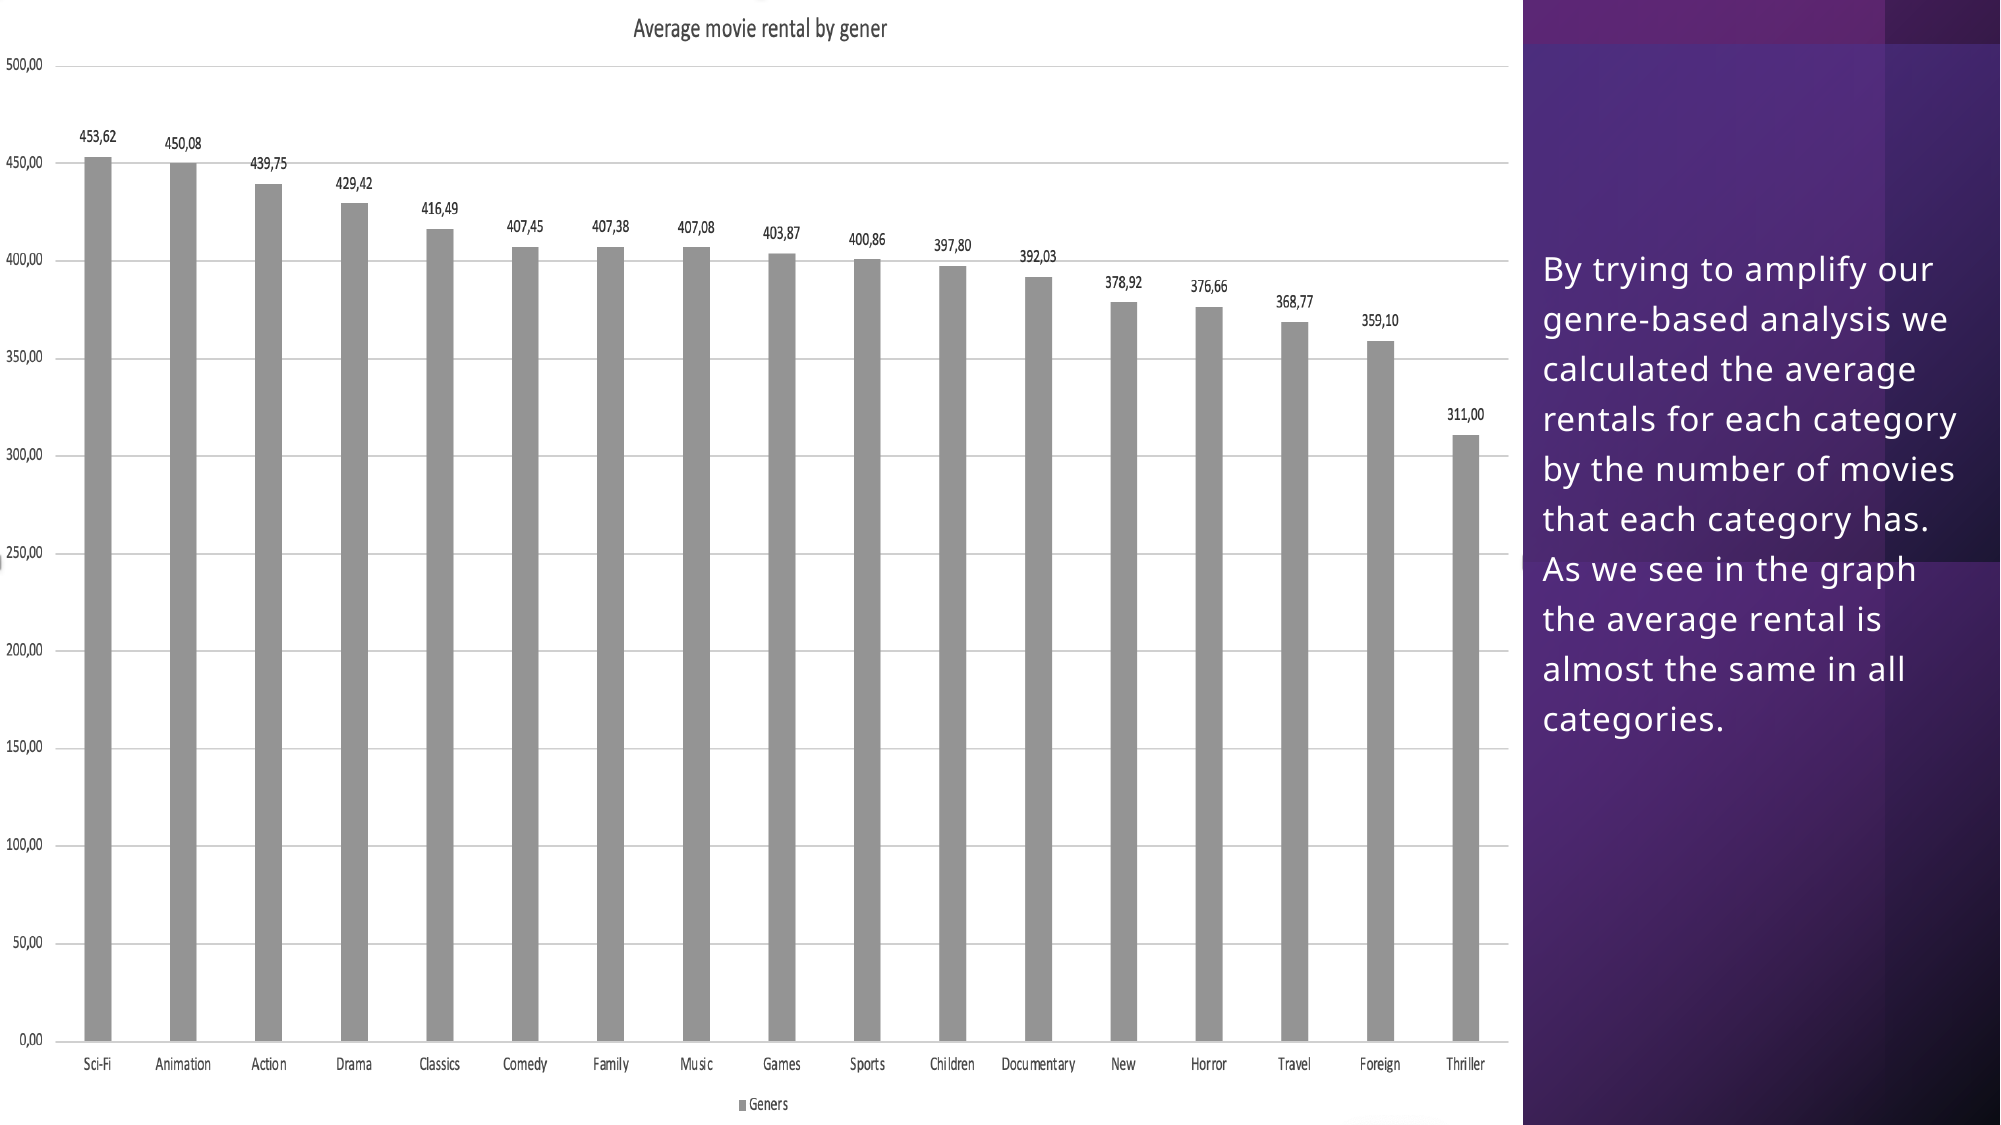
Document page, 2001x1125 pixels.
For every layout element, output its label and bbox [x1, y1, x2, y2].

text_box [1523, 0, 2000, 1125]
picture [0, 0, 1523, 1125]
